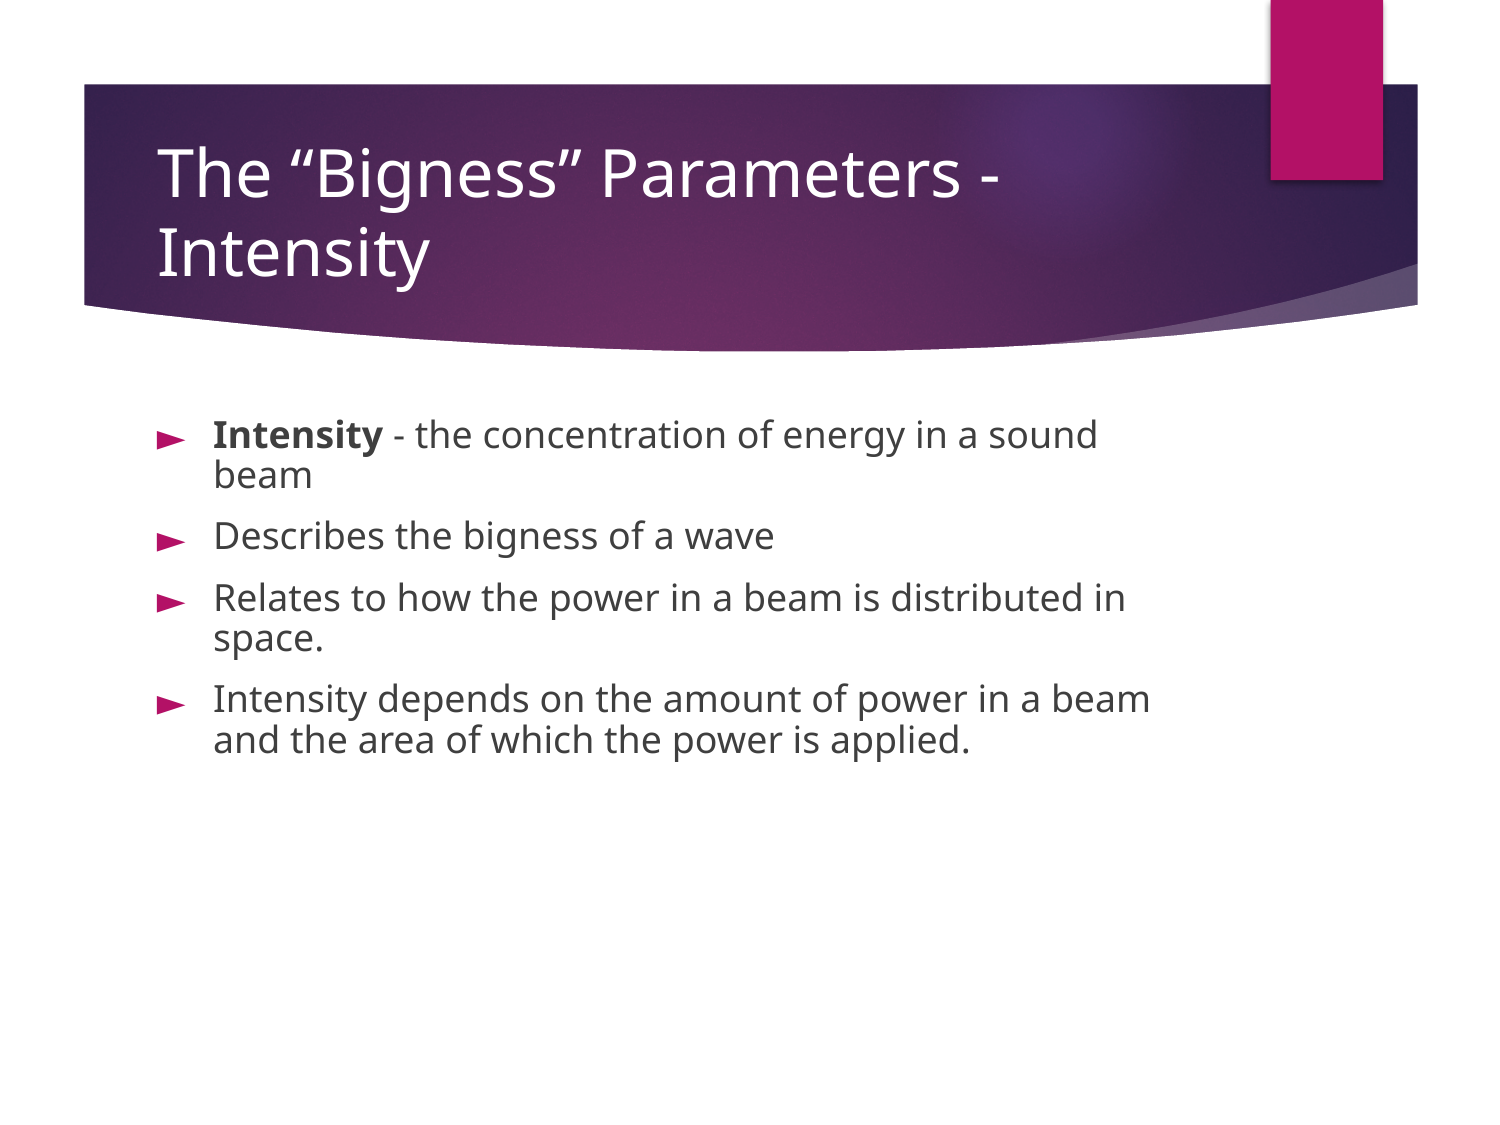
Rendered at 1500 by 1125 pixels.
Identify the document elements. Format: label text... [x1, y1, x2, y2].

text_box [1170, 310, 1319, 335]
picture [85, 85, 1417, 351]
title The “Bigness” Parameters - Intensity [142, 152, 1183, 269]
list Intensity - the concentration of energy in a sound beam Describes the bigness of a wave Relates to how the power in a beam is distributed in space. Intensity depends on the amount of power in a beam and the area of which the power is applied. [141, 408, 1183, 988]
